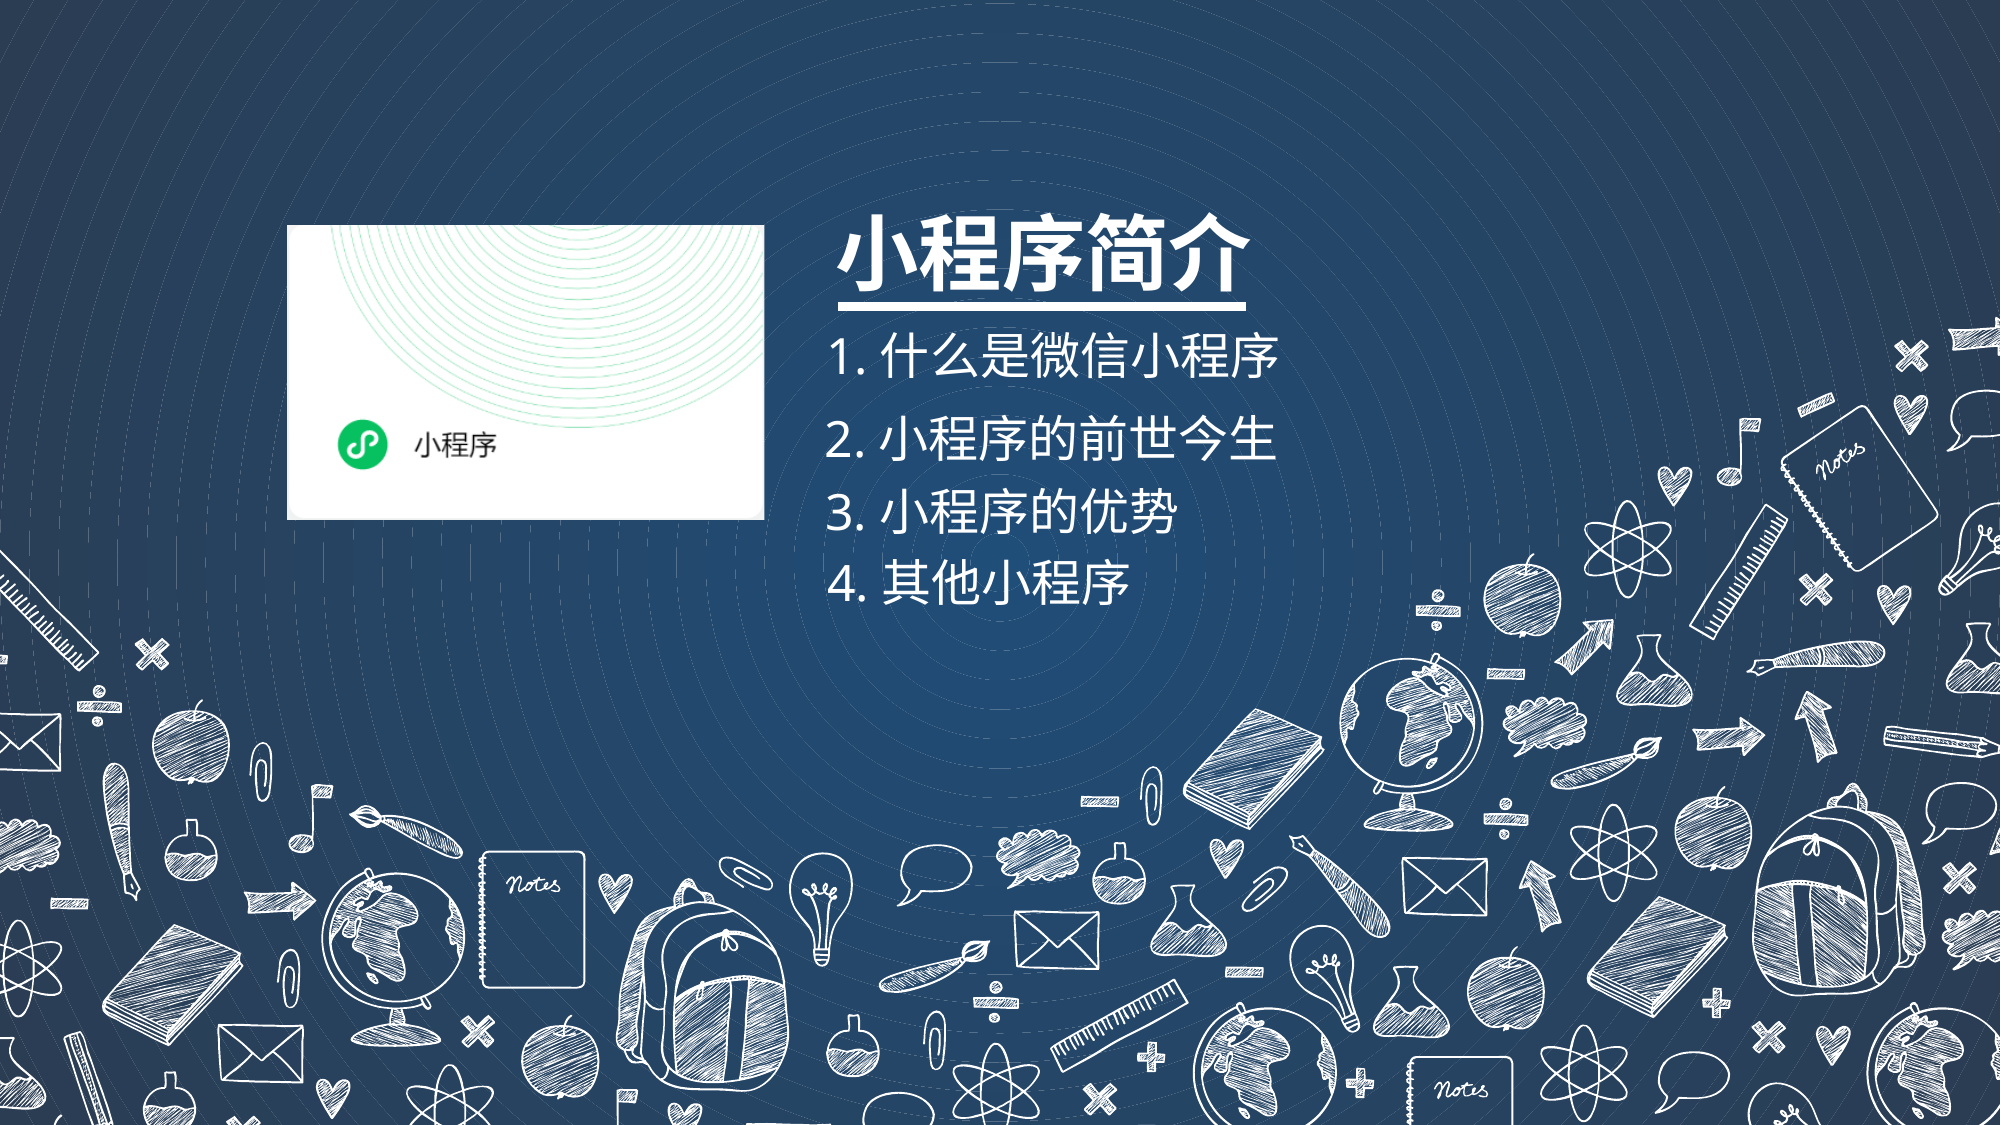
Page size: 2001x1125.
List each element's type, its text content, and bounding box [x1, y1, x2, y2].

picture [287, 224, 765, 520]
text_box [0, 316, 2000, 1125]
text_box 小程序简介 [820, 193, 1267, 309]
text_box [838, 302, 1246, 311]
